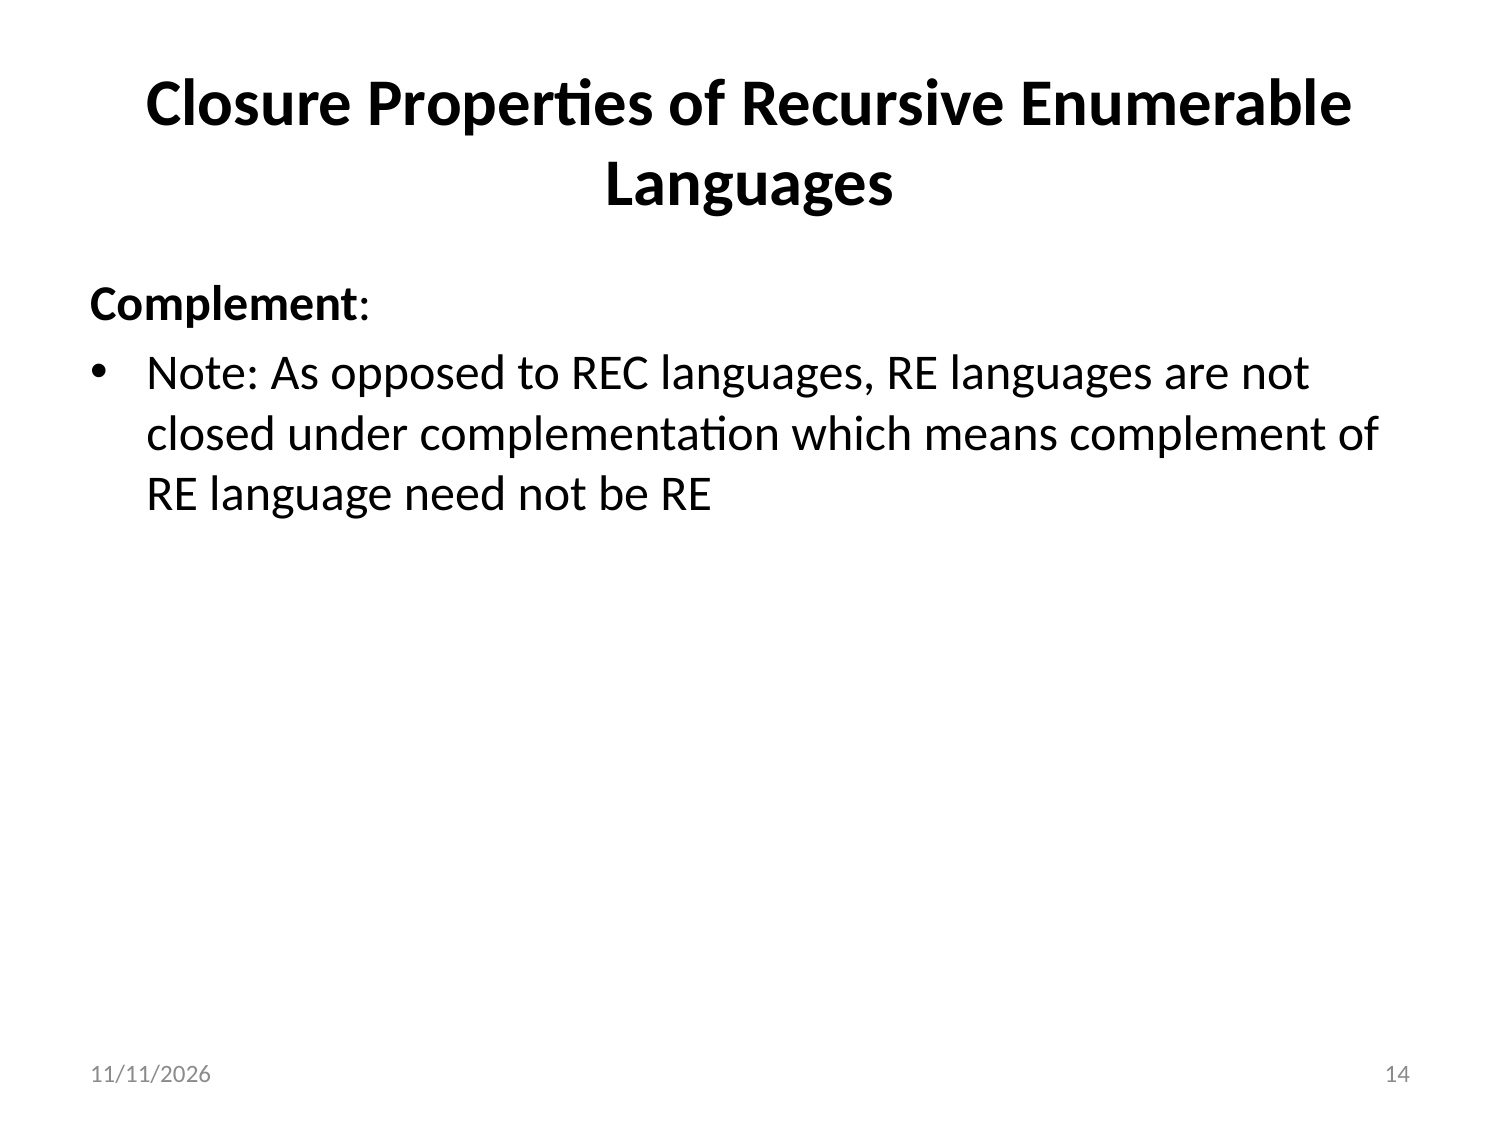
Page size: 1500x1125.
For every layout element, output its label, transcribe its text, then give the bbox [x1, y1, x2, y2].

list Complement: Note: As opposed to REC languages, RE languages are not closed under complementation which means complement of RE language need not be RE [75, 262, 1425, 1005]
slide_number 14 [1074, 1042, 1425, 1103]
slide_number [75, 1042, 425, 1103]
title Closure Properties of Recursive Enumerable Languages [75, 45, 1425, 233]
